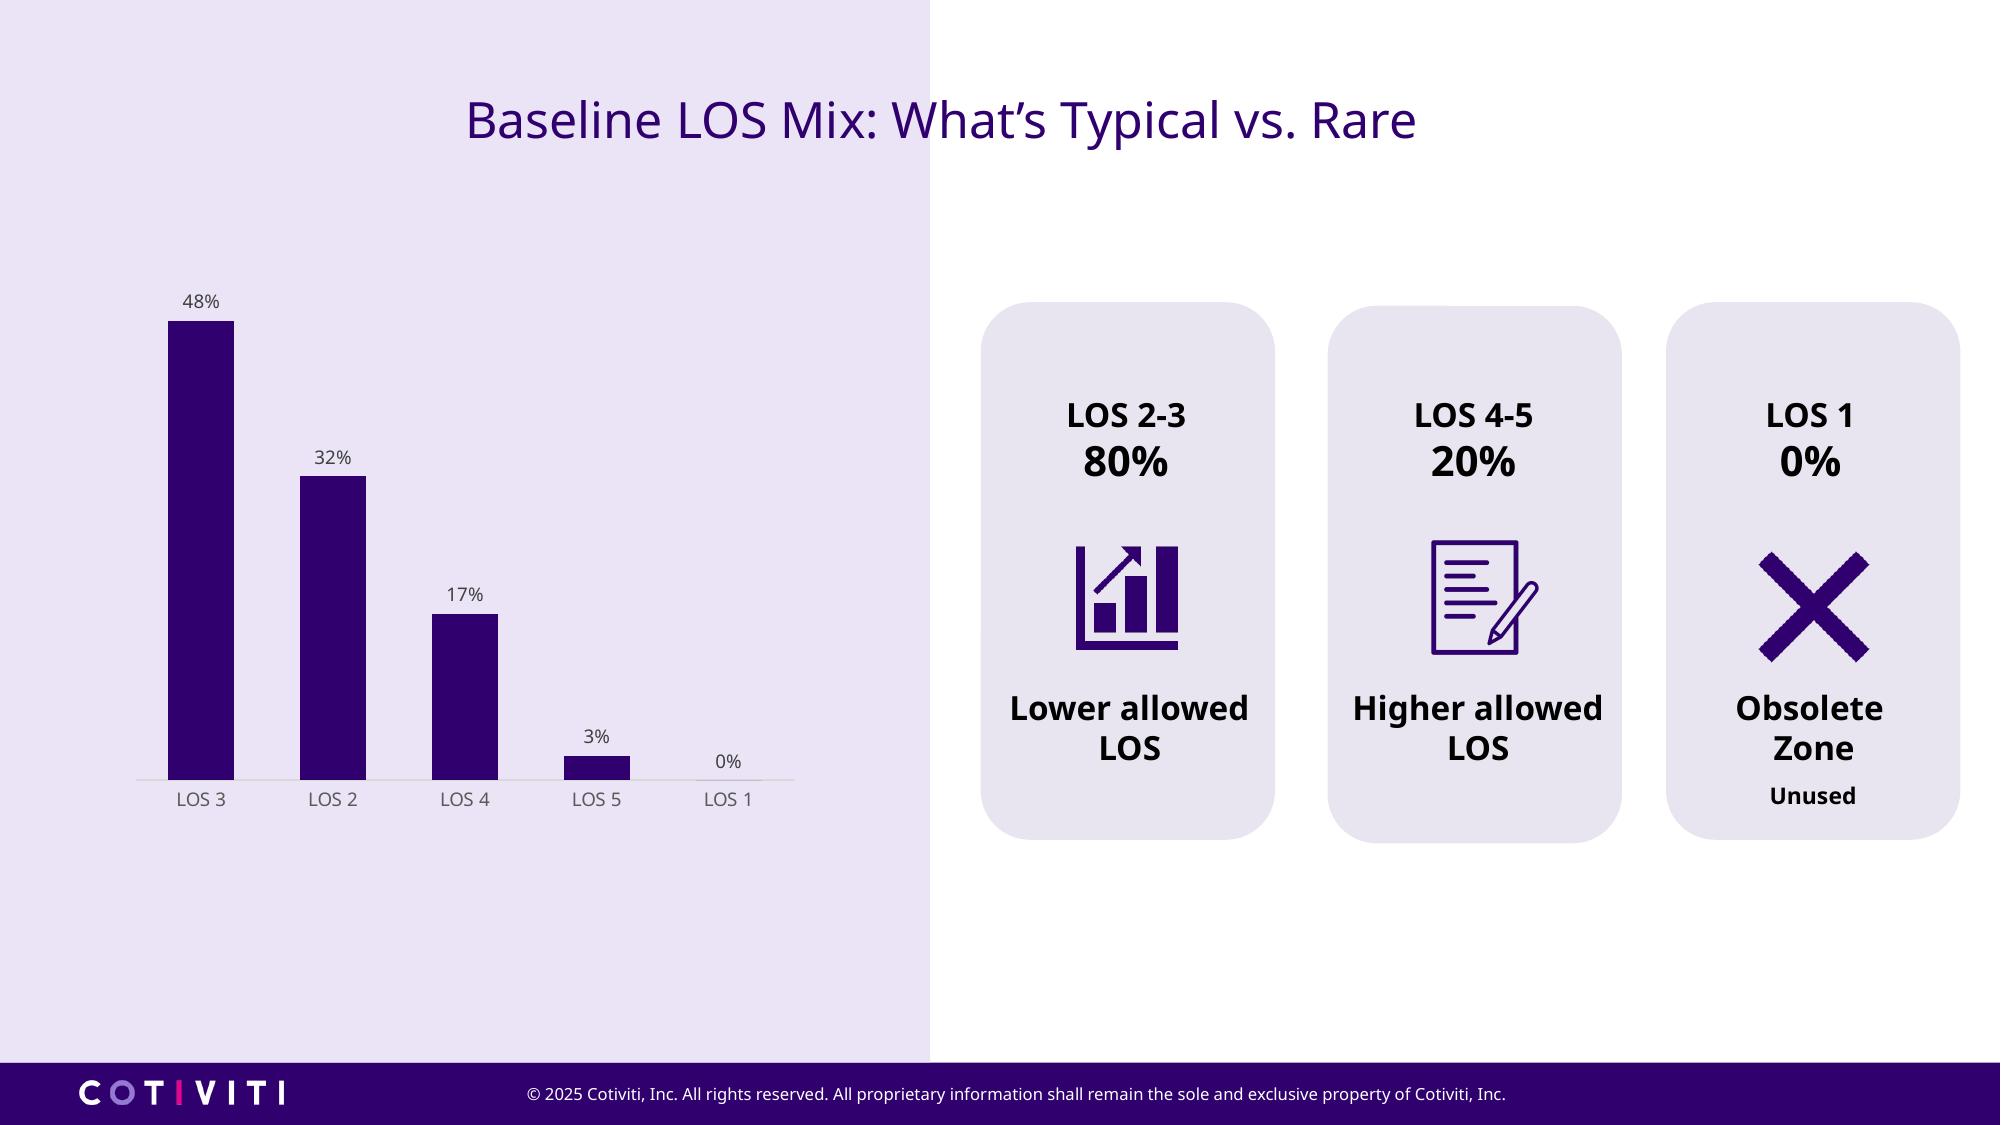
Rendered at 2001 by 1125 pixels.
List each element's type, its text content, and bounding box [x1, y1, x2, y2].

title Baseline LOS Mix: What’s Typical vs. Rare [465, 95, 1567, 172]
text_box Obsolete Zone [1662, 680, 1957, 786]
picture [79, 1080, 284, 1105]
text_box [1326, 304, 1623, 845]
text_box LOS 2-3 80% [980, 387, 1272, 493]
picture [1055, 527, 1197, 669]
chart [121, 194, 809, 826]
text_box Lower allowed LOS [984, 680, 1275, 786]
text_box Unused [1667, 774, 1959, 880]
text_box [1664, 301, 1962, 806]
text_box [979, 301, 1277, 841]
text_box LOS 1 0% [1662, 386, 1959, 493]
picture [1424, 537, 1545, 658]
text_box LOS 4-5 20% [1325, 386, 1622, 493]
text_box Higher allowed LOS [1331, 680, 1626, 786]
picture [1738, 531, 1889, 682]
text_box [0, 0, 931, 1063]
